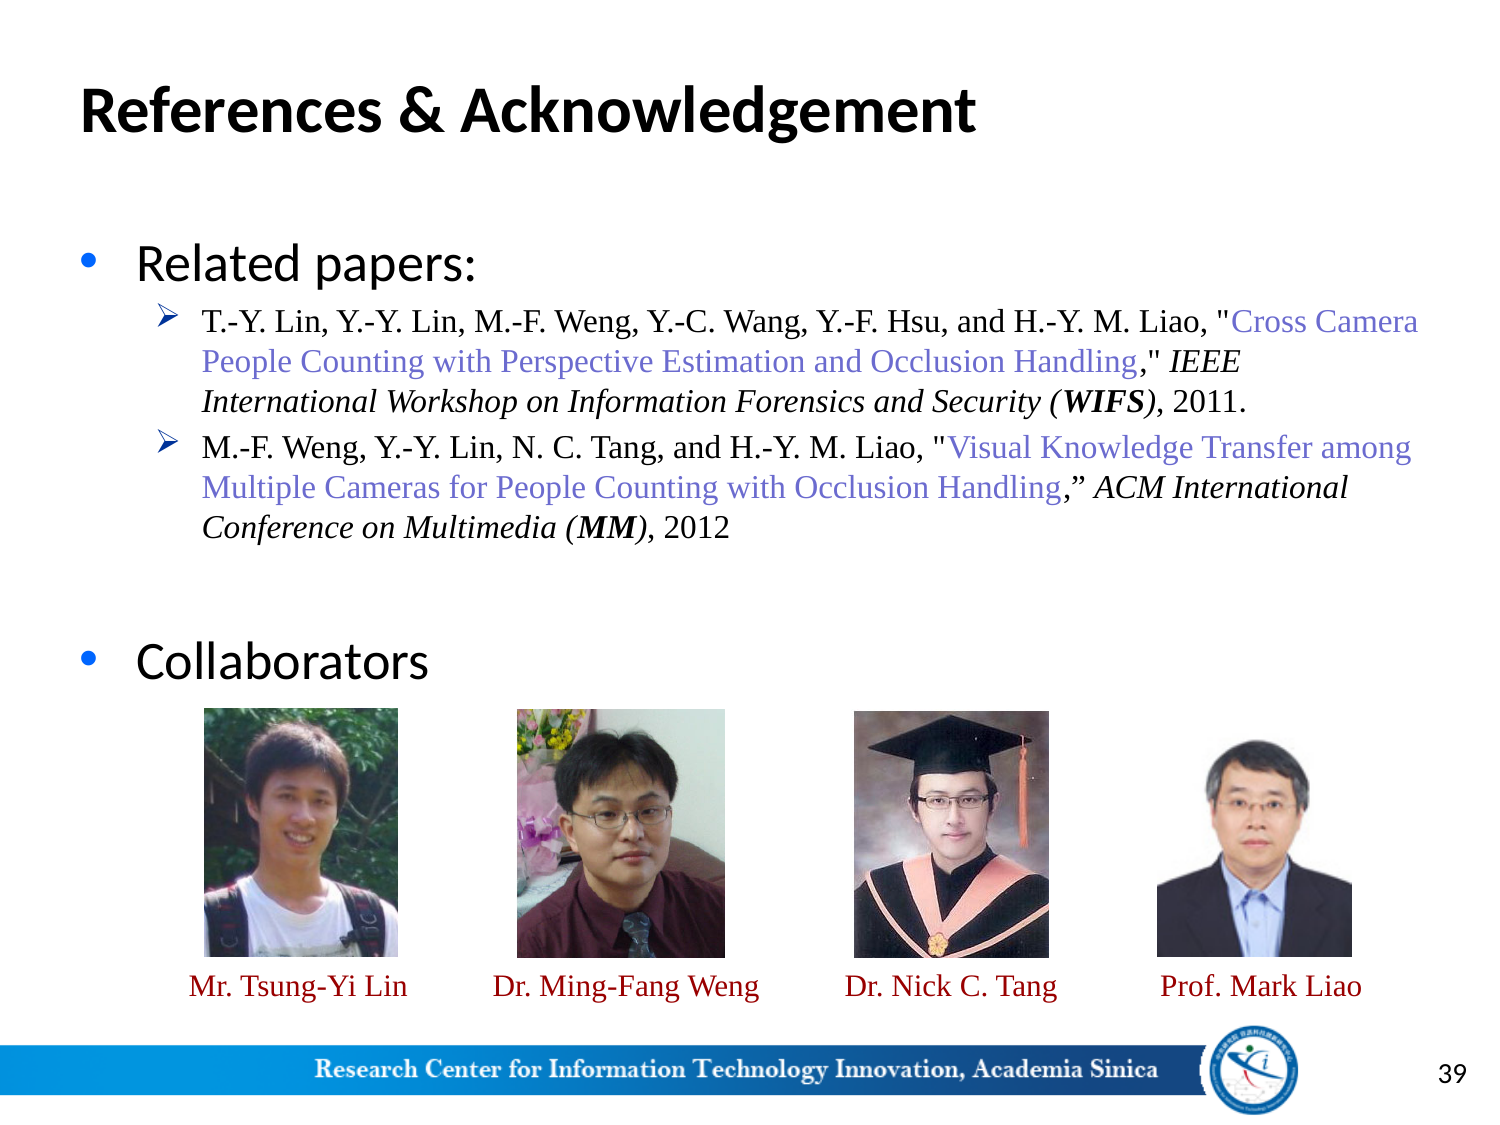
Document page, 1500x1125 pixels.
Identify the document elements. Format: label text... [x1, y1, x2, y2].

list Related papers: T.-Y. Lin, Y.-Y. Lin, M.-F. Weng, Y.-C. Wang, Y.-F. Hsu, and H.-Y. M. Liao, "Cross Camera People Counting with Perspective Estimation and Occlusion Handling," IEEE International Workshop on Information Forensics and Security (WIFS), 2011. M.-F. Weng, Y.-Y. Lin, N. C. Tang, and H.-Y. M. Liao, "Visual Knowledge Transfer among Multiple Cameras for People Counting with Occlusion Handling,” ACM International Conference on Multimedia (MM), 2012 Collaborators [64, 219, 1436, 981]
slide_number 39 [1352, 1046, 1483, 1107]
picture [1157, 707, 1352, 958]
title References & Acknowledgement [64, 30, 1436, 182]
text_box Prof. Mark Liao [1134, 957, 1389, 1010]
text_box Dr. Nick C. Tang [823, 957, 1079, 1010]
picture [204, 707, 399, 957]
text_box Dr. Ming-Fang Weng [472, 958, 780, 1011]
text_box Mr. Tsung-Yi Lin [171, 958, 426, 1011]
picture [515, 708, 725, 959]
picture [0, 1020, 1329, 1125]
picture [850, 708, 1049, 958]
